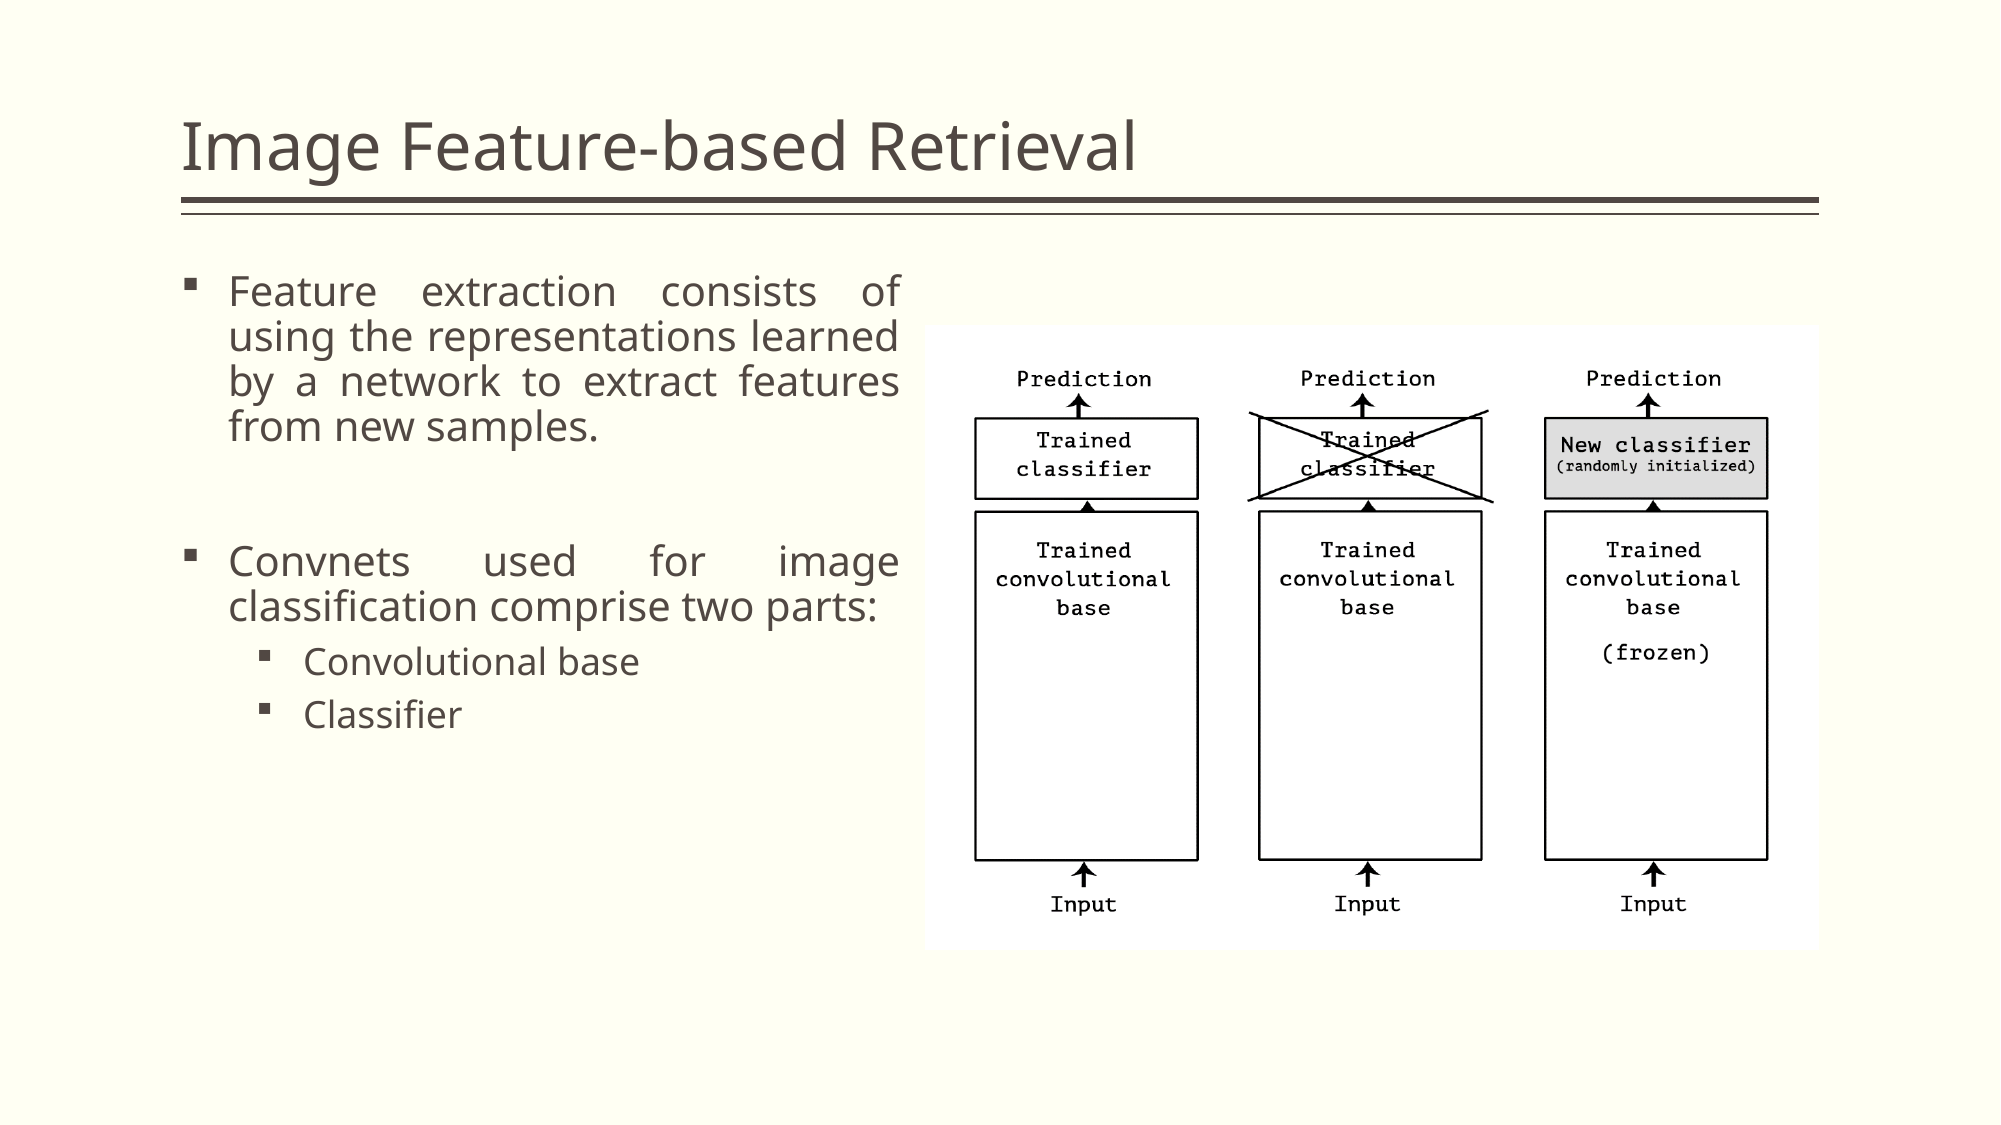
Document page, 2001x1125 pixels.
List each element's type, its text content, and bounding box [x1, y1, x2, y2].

list Feature extraction consists of using the representations learned by a network to extract features from new samples. Convnets used for image classification comprise two parts: Convolutional base Classifier [181, 262, 901, 1013]
title Image Feature-based Retrieval [181, 12, 1819, 193]
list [925, 325, 1819, 950]
